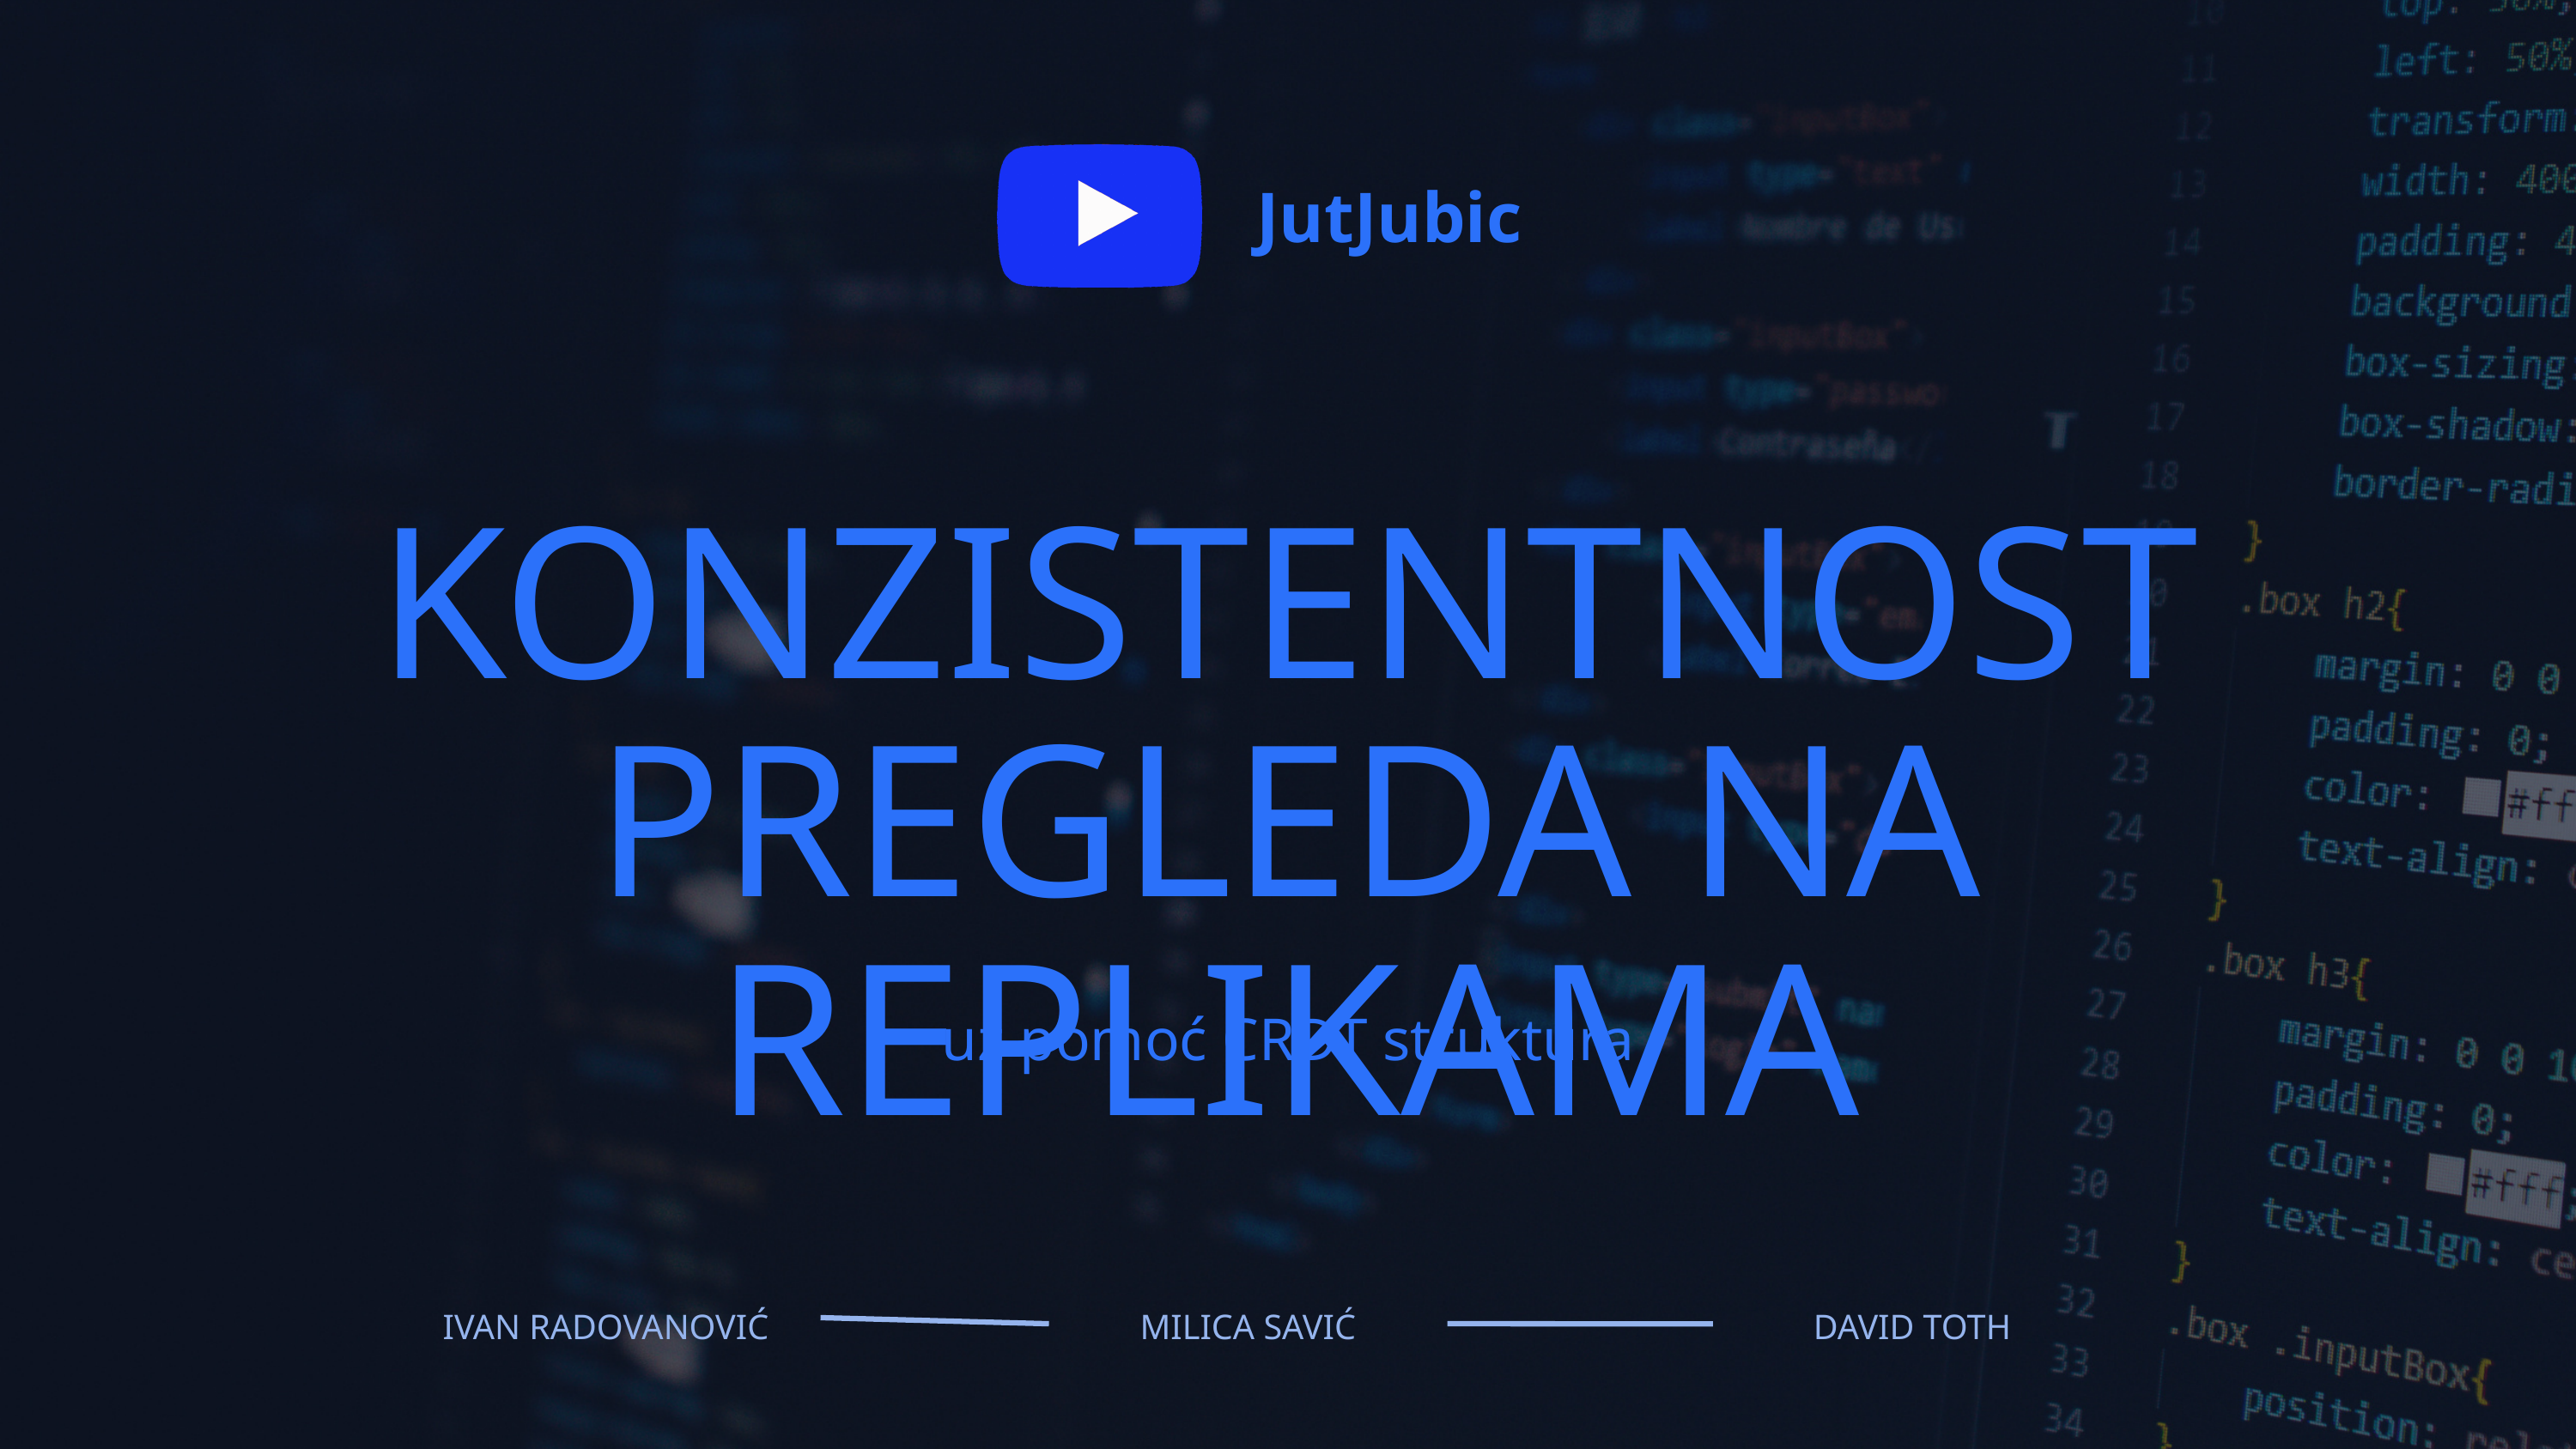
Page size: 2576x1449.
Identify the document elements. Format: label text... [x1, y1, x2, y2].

text_box uz pomoć CRDT struktura [730, 991, 1846, 1154]
text_box DAVID TOTH [1712, 1298, 2111, 1346]
text_box [0, 0, 2576, 1449]
text_box IVAN RADOVANOVIĆ [406, 1298, 805, 1346]
text_box KONZISTENTNOST PREGLEDA NA REPLIKAMA [205, 502, 2371, 1376]
text_box JutJubic [1197, 160, 1582, 256]
text_box [994, 104, 1206, 316]
text_box MILICA SAVIĆ [1048, 1298, 1448, 1346]
